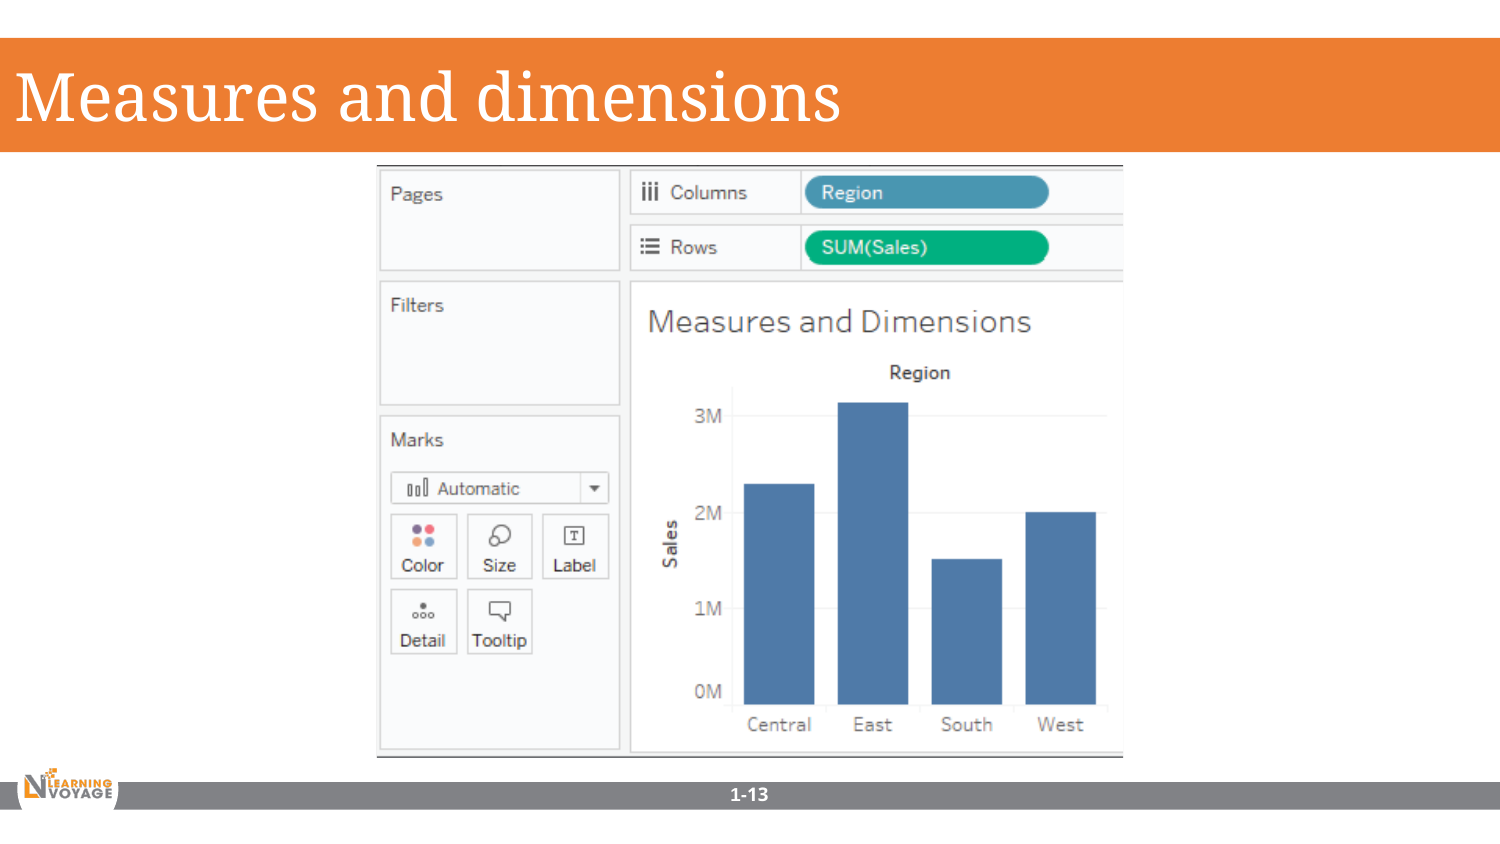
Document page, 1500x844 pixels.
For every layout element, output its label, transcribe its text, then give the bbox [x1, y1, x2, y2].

picture [0, 706, 144, 844]
text_box Measures and dimensions [0, 37, 1500, 153]
picture [376, 165, 1124, 758]
slide_number 1-13 [692, 770, 784, 821]
